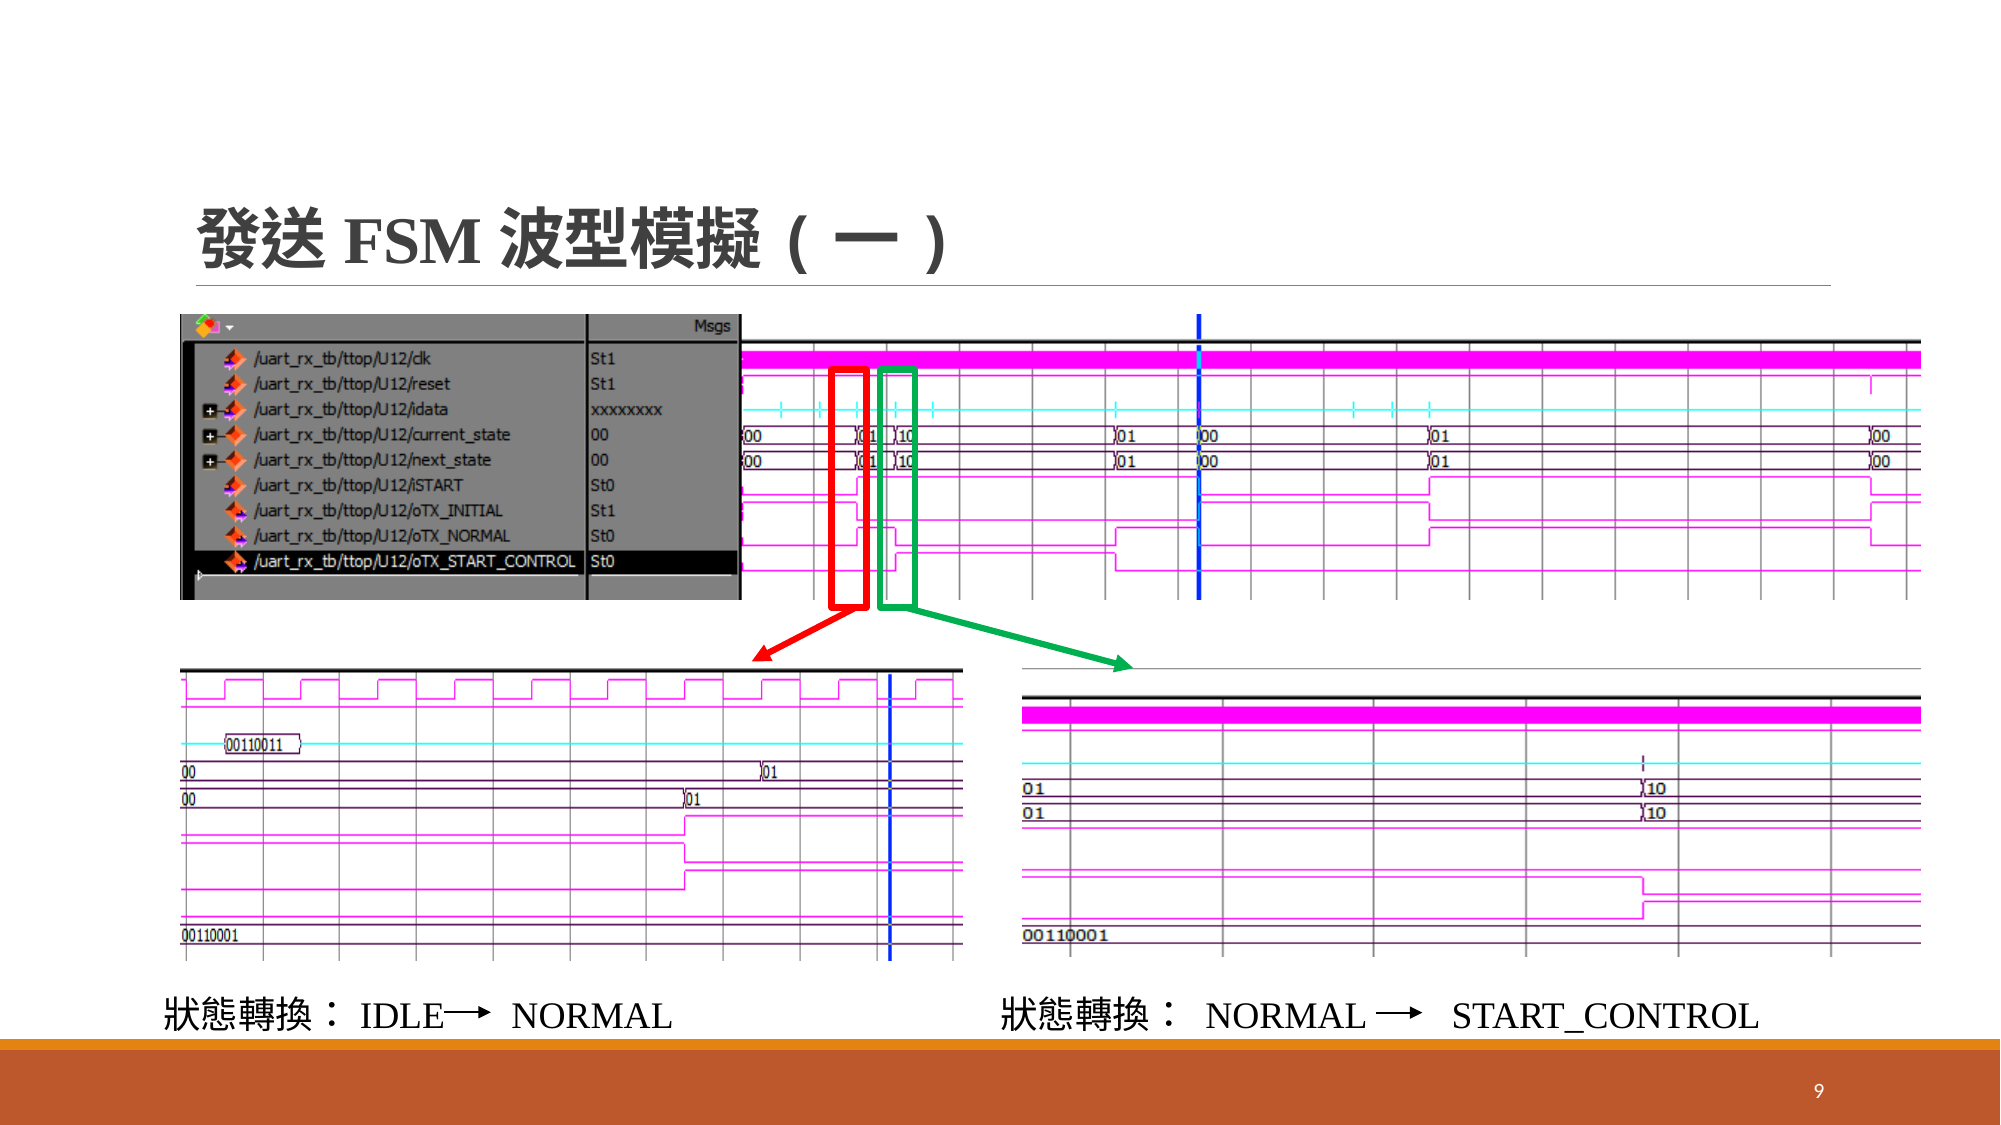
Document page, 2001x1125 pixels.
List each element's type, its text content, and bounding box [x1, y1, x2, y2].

picture [179, 667, 963, 961]
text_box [751, 606, 857, 662]
title 發送FSM波型模擬(一) [180, 47, 1830, 285]
slide_number 8 [1624, 1059, 1840, 1120]
text_box 狀態轉換： NORMAL START_CONTROL [985, 983, 1823, 1044]
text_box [902, 606, 1134, 669]
picture [1021, 667, 1922, 957]
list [179, 313, 1922, 601]
text_box 狀態轉換：IDLE NORMAL [148, 983, 985, 1044]
